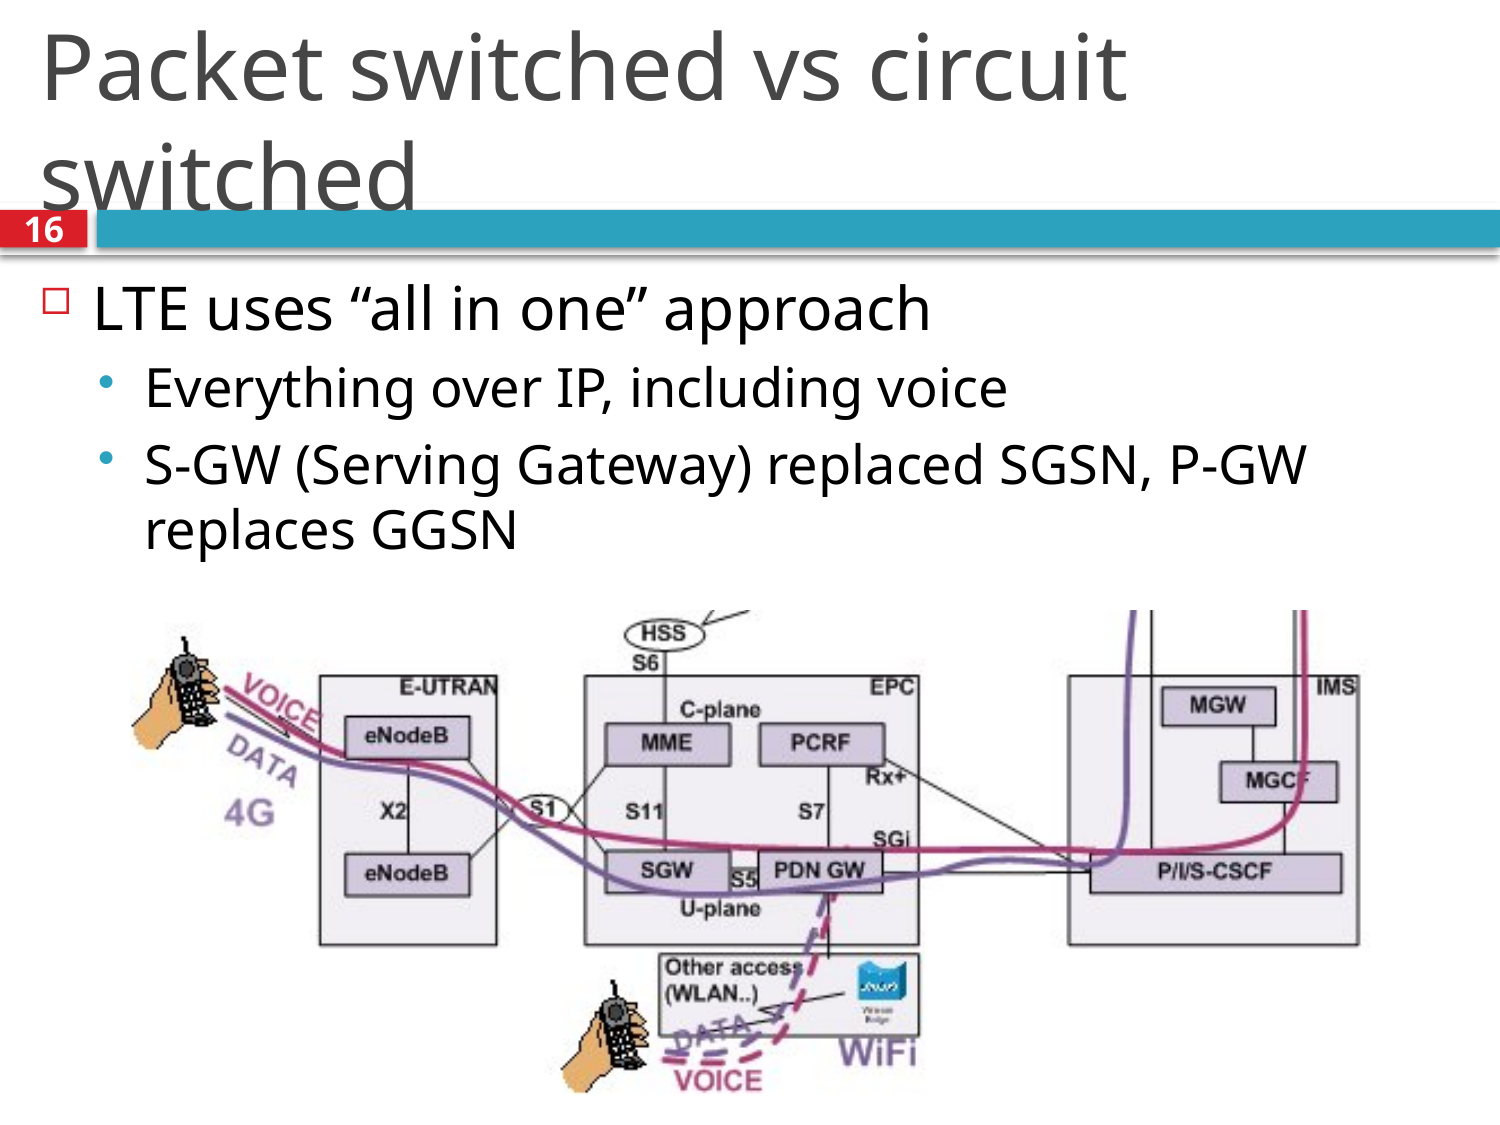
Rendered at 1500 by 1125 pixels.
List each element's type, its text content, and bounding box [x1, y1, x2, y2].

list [24, 609, 1476, 1101]
title Packet switched vs circuit switched [24, 37, 1475, 200]
text_box LTE uses “all in one” approach Everything over IP, including voice S-GW (Serving Gateway) replaced SGSN, P-GW replaces GGSN [24, 262, 1475, 609]
slide_number 16 [0, 205, 88, 256]
